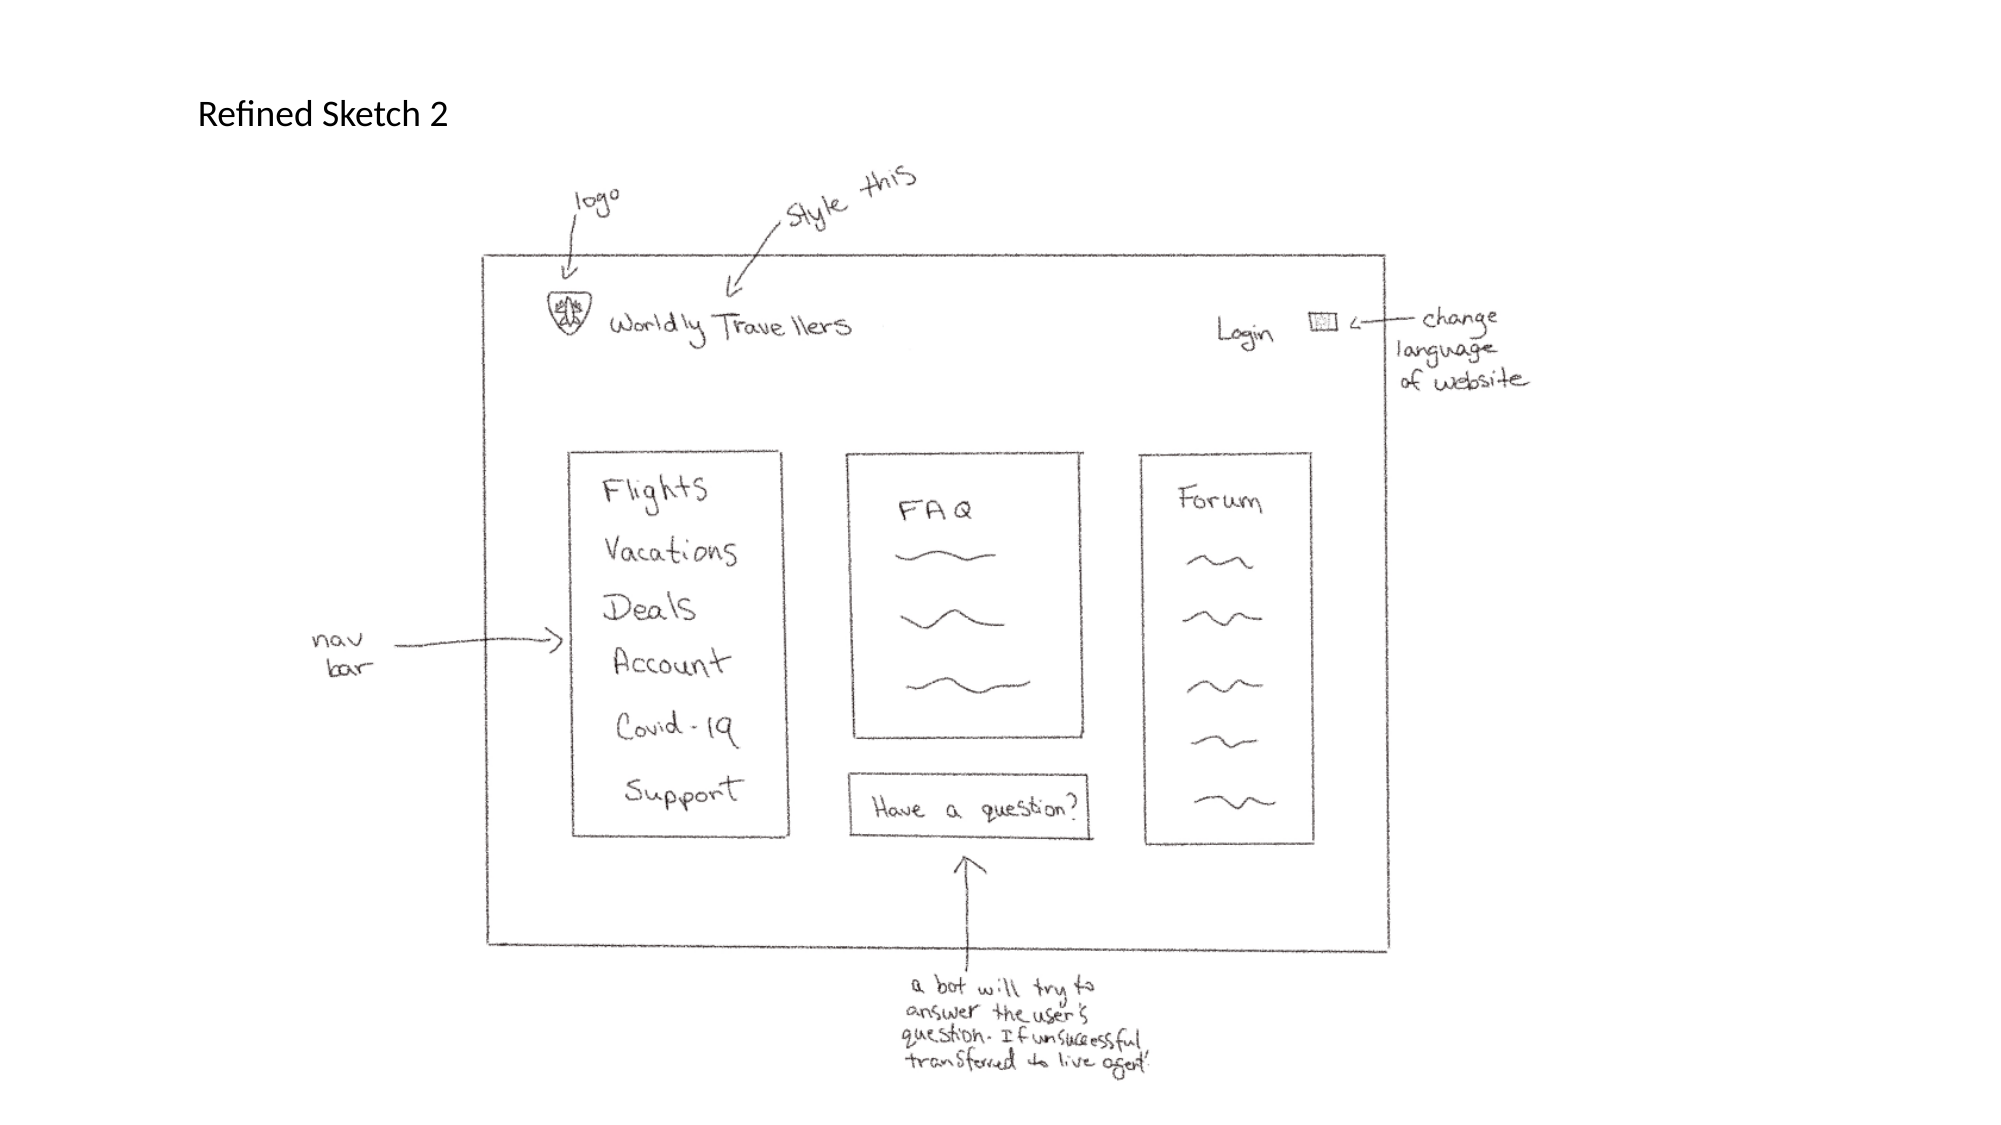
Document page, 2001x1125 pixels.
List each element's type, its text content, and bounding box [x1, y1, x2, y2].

picture [247, 120, 1566, 1095]
text_box Refined Sketch 2 [183, 81, 490, 141]
